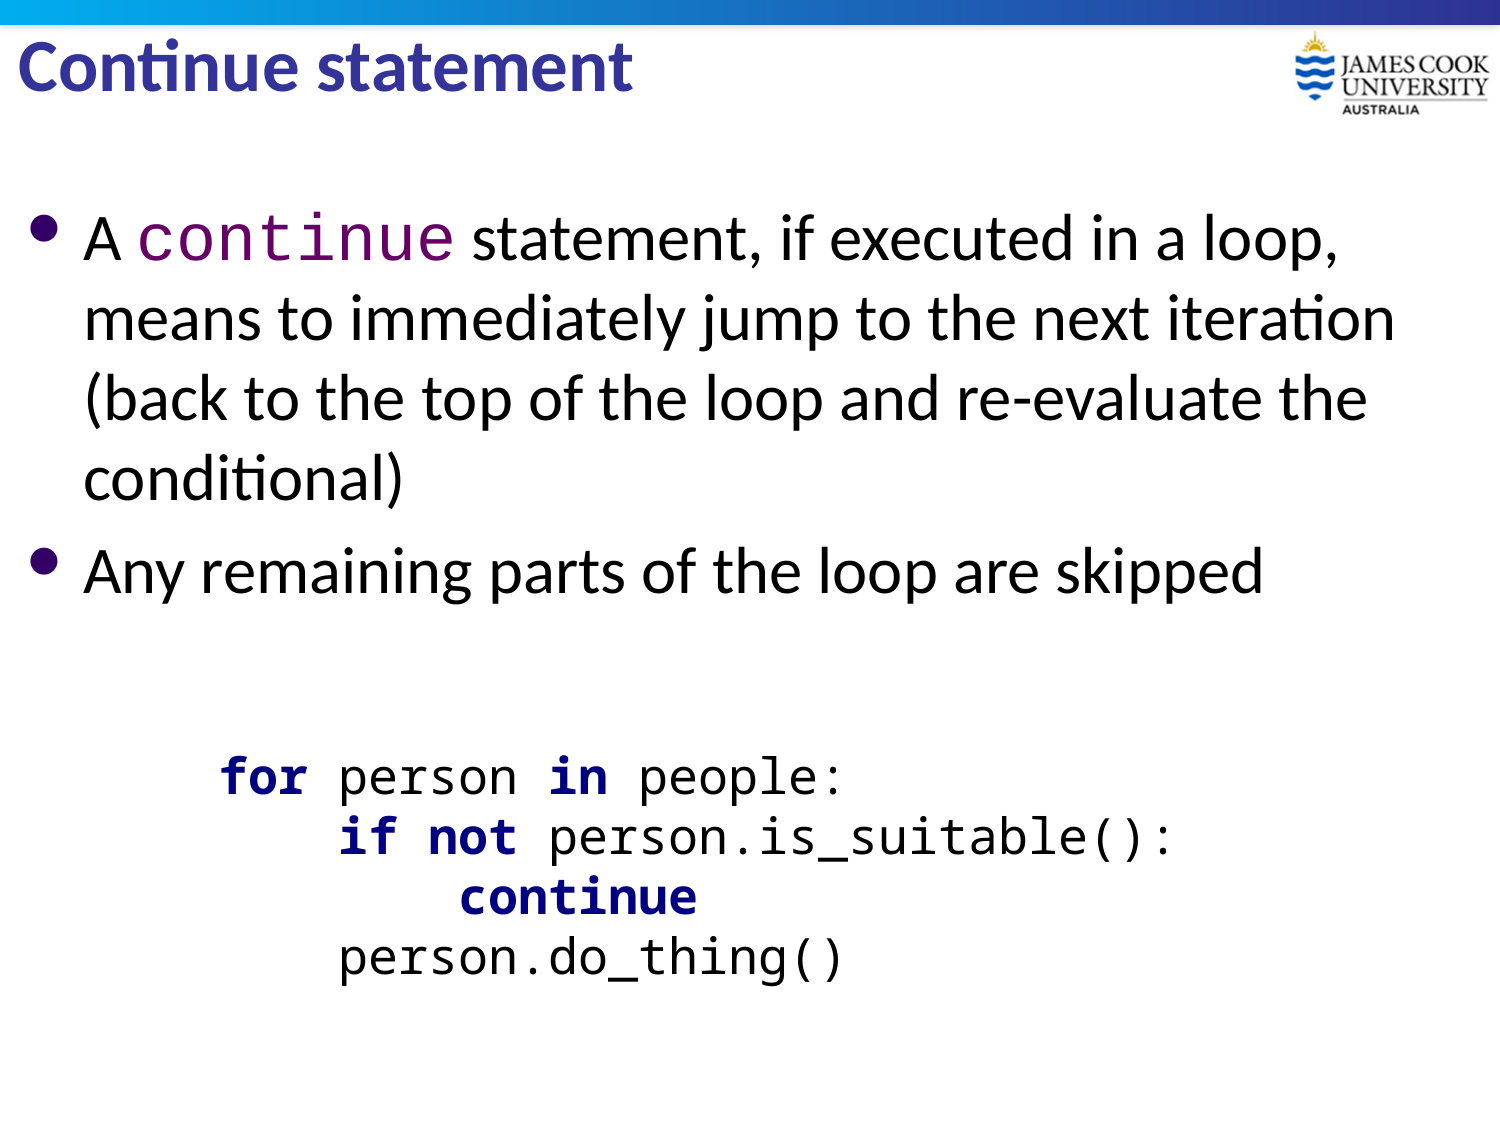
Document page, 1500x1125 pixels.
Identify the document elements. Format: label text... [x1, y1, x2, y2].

title Continue statement [3, 8, 1411, 89]
picture [1287, 25, 1500, 123]
list A continue statement, if executed in a loop, means to immediately jump to the next iteration (back to the top of the loop and re-evaluate the conditional) Any remaining parts of the loop are skipped [11, 186, 1477, 1029]
text_box for person in people: if not person.is_suitable(): continue person.do_thing() [203, 737, 1211, 1053]
